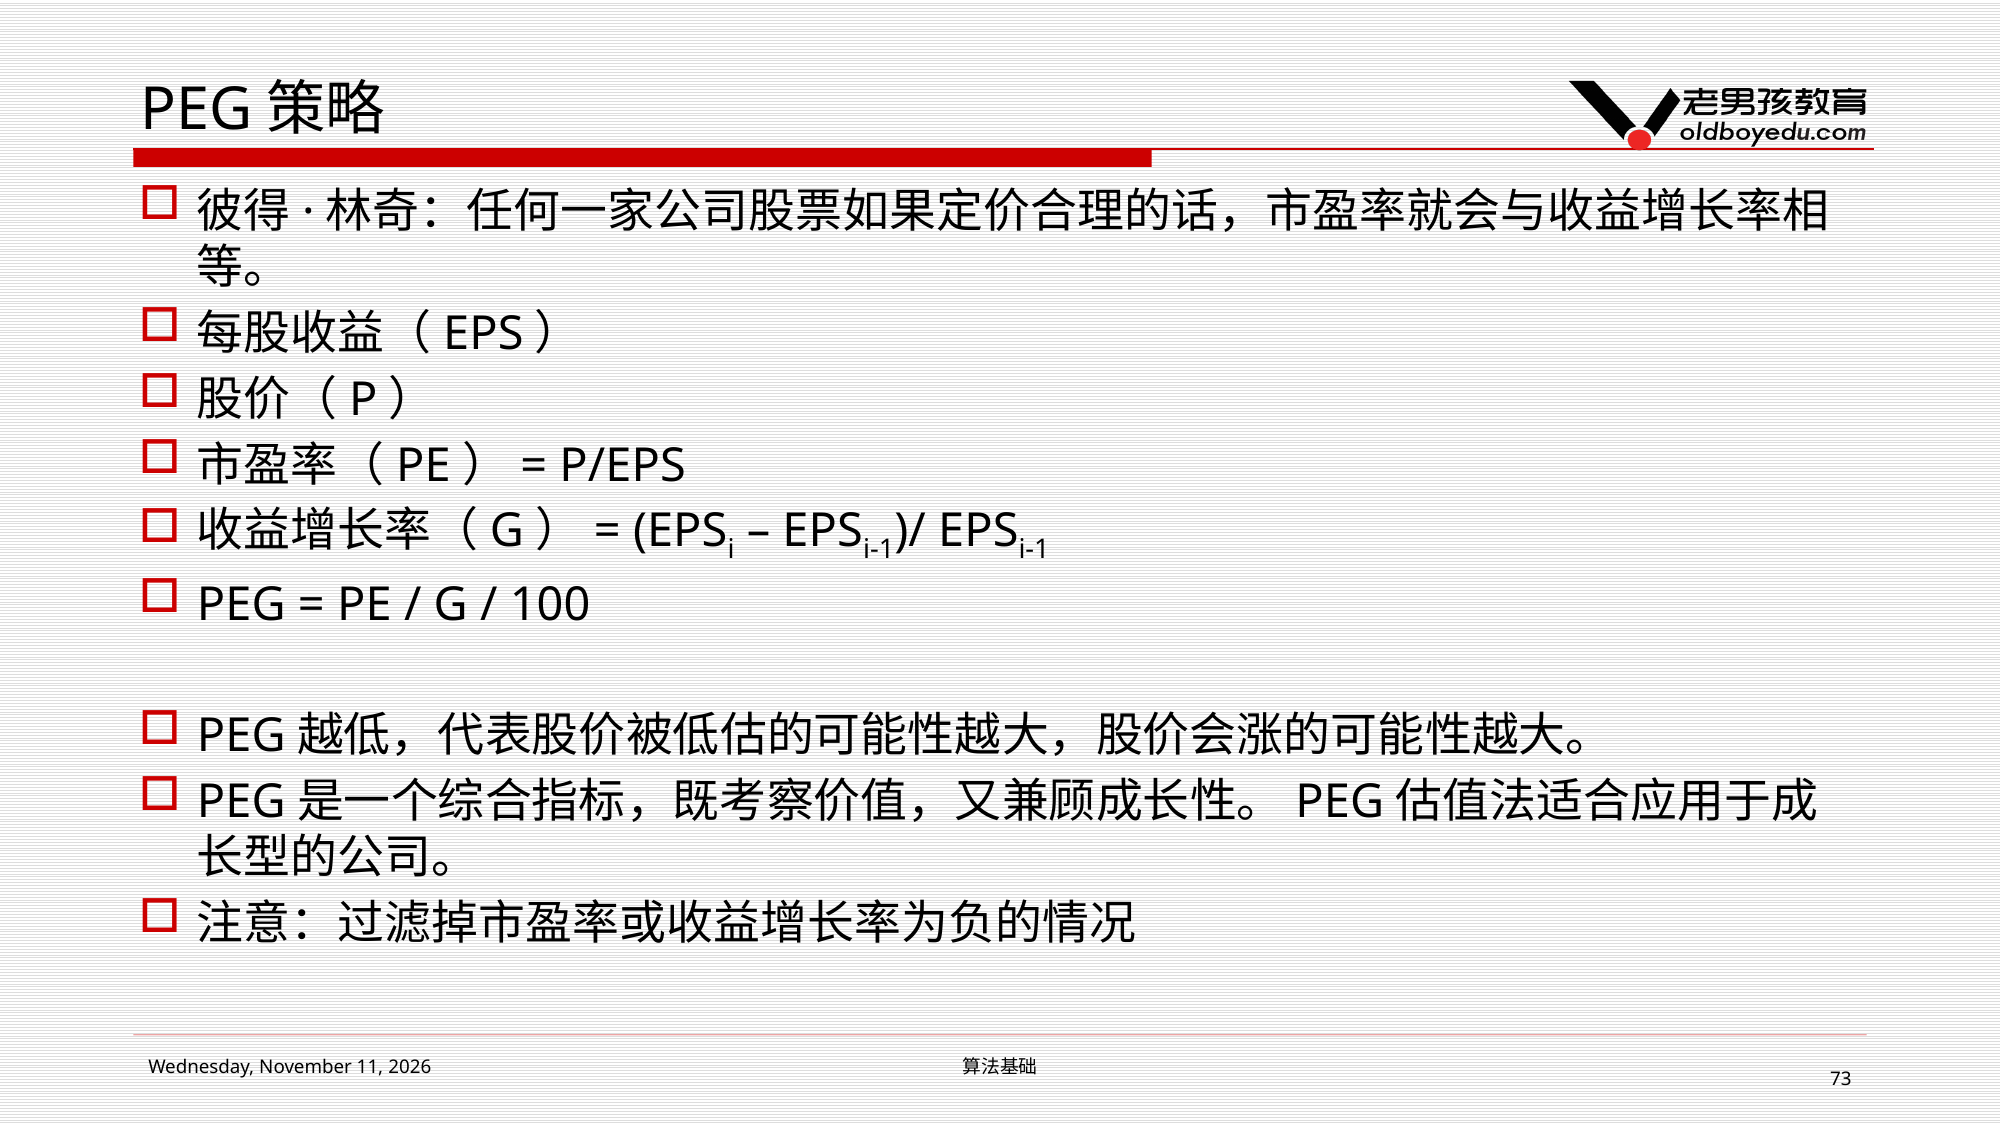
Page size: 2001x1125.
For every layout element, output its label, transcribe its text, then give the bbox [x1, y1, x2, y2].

slide_number 73 [1433, 1058, 1867, 1103]
title PEG策略 [125, 50, 1876, 149]
list 彼得·林奇：任何一家公司股票如果定价合理的话，市盈率就会与收益增长率相等。 每股收益（EPS） 股价（P） 市盈率（PE）= P/EPS 收益增长率（G）= (EPSi – EPSi-1)/ EPSi-1 PEG = PE / G / 100 PEG越低，代表股价被低估的可能性越大，股价会涨的可能性越大。 PEG是一个综合指标，既考察价值，又兼顾成长性。PEG估值法适合应用于成长型的公司。 注意：过滤掉市盈率或收益增长率为负的情况 [123, 172, 1874, 988]
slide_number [133, 1046, 567, 1103]
footer 算法基础 [683, 1046, 1317, 1103]
